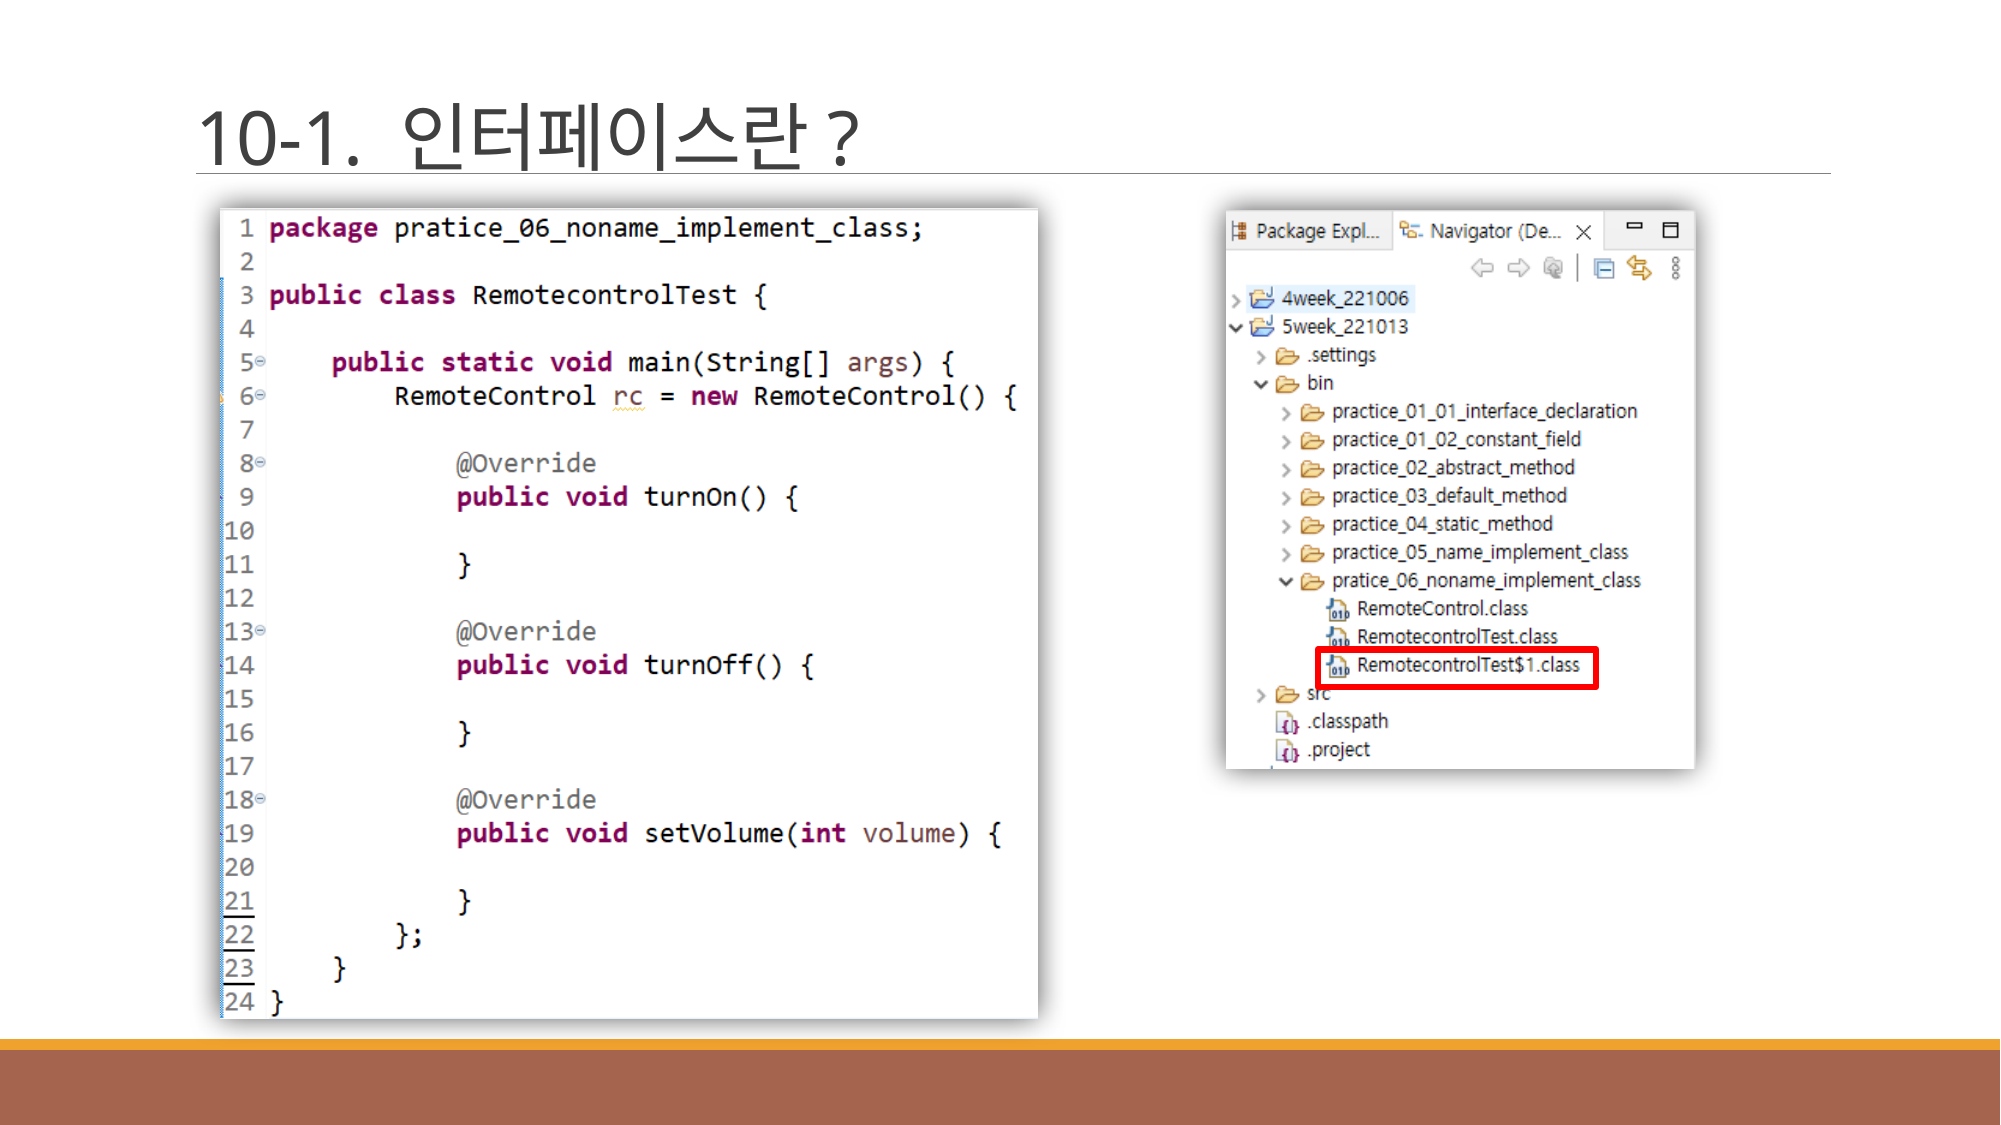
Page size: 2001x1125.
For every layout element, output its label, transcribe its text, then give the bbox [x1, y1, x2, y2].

title 10-1. 인터페이스란? [180, 47, 1408, 189]
picture [219, 207, 1039, 1020]
picture [1225, 210, 1696, 770]
